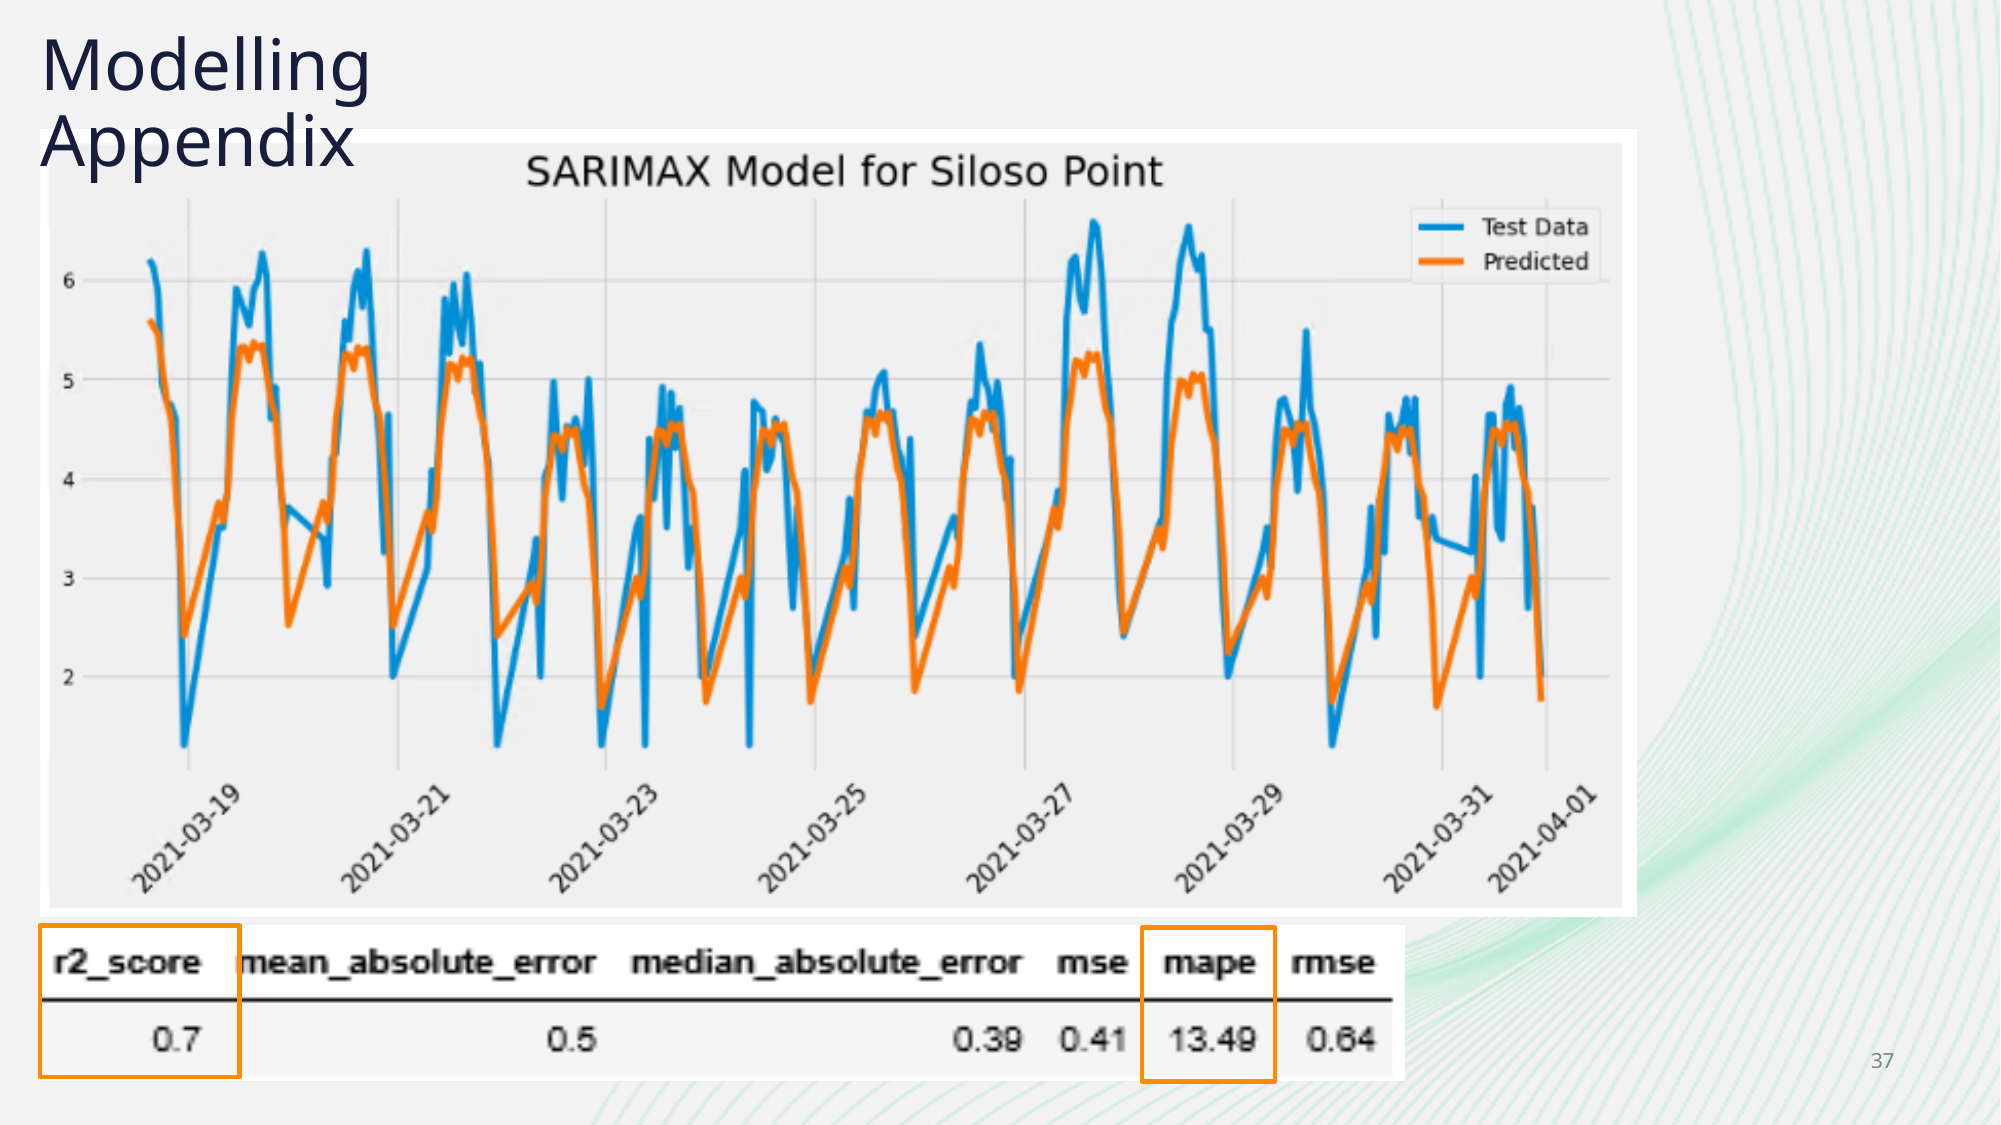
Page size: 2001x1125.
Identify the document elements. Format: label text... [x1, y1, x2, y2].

picture [39, 0, 2001, 1125]
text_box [39, 925, 1405, 1082]
title Modelling Appendix [40, 29, 691, 107]
